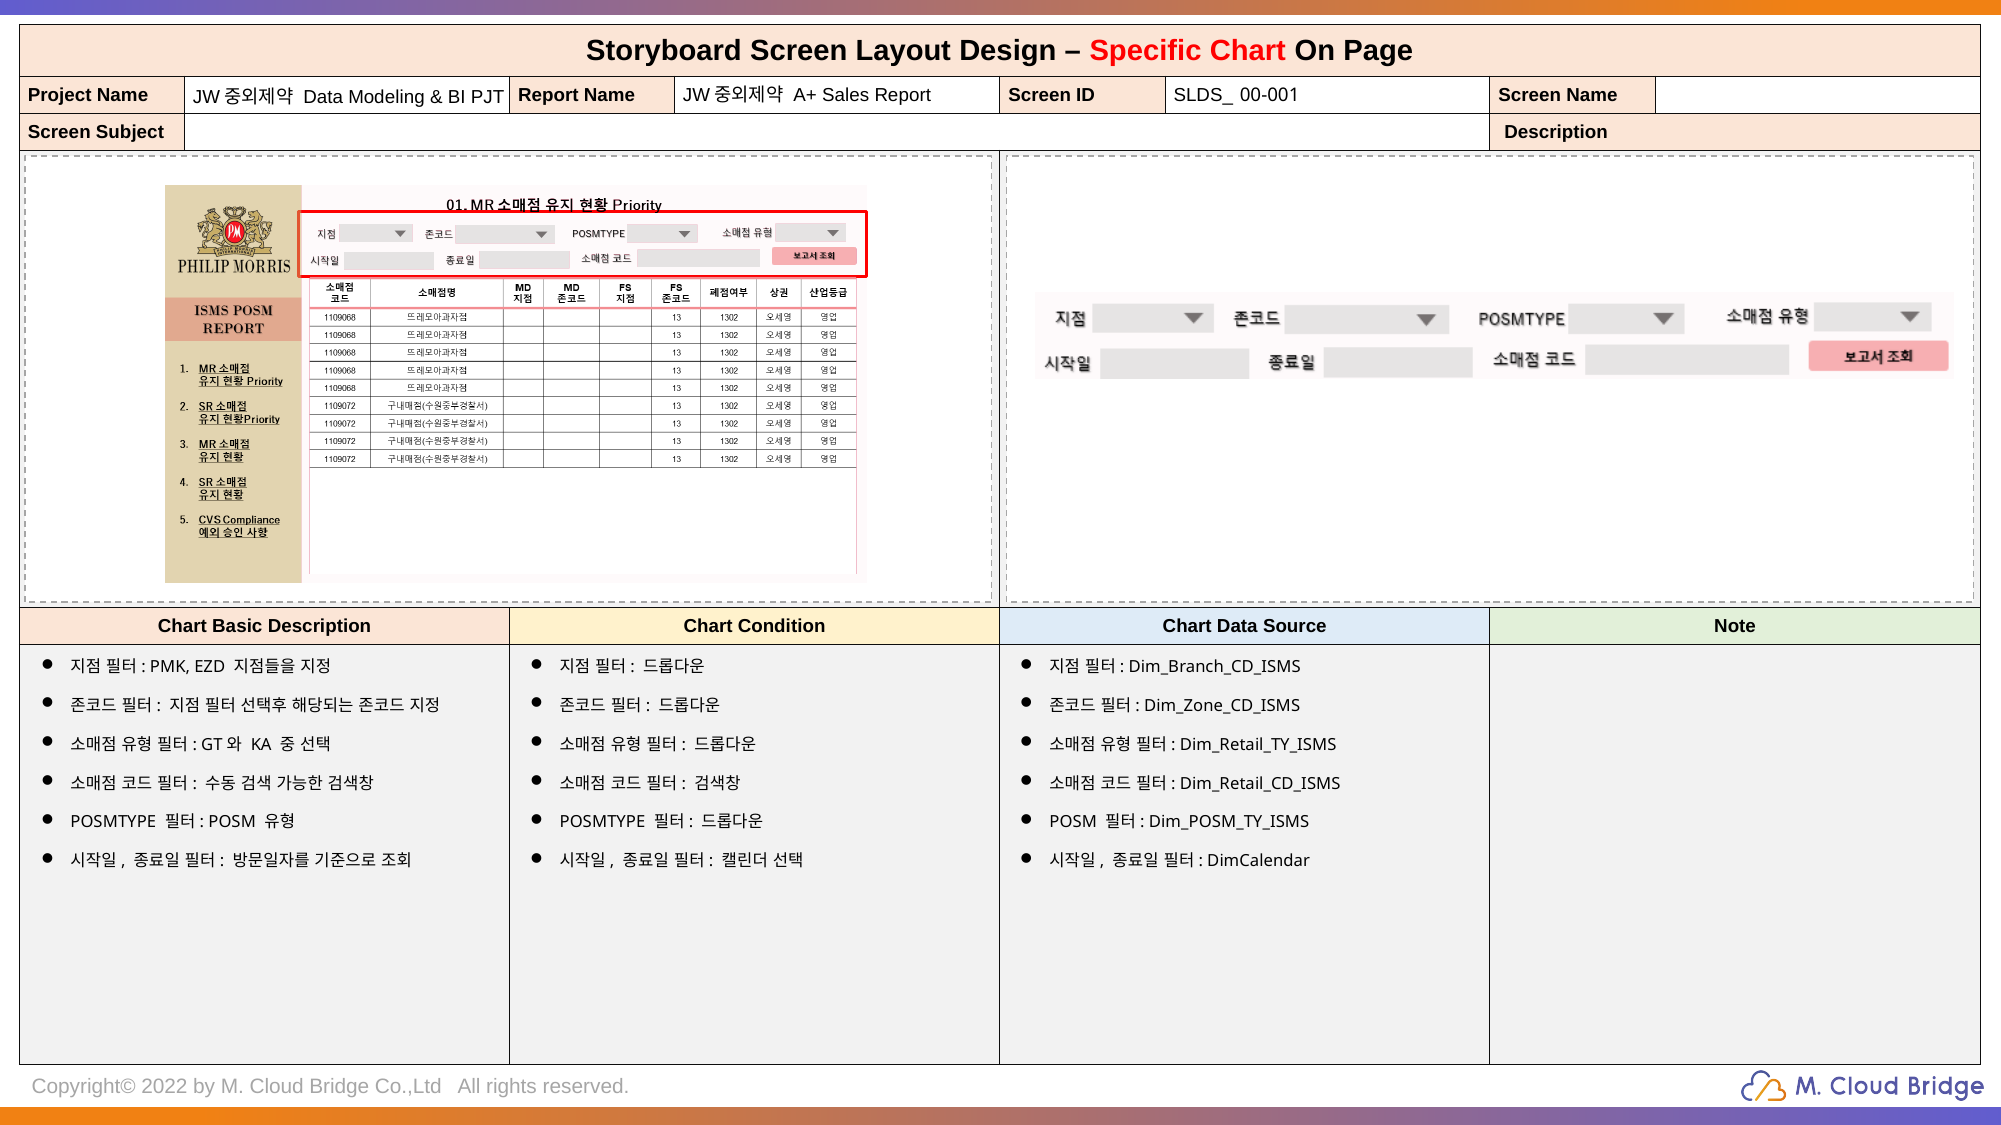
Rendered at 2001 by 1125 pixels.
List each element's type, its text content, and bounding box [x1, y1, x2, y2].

text_box JW중외제약 Data Modeling & BI PJT [178, 79, 524, 110]
list 지점 필터: Dim_Branch_CD_ISMS 존코드 필터: Dim_Zone_CD_ISMS 소매점 유형 필터: Dim_Retail_TY_ISMS 소매점 코드 필터: Dim_Retail_CD_ISMS POSM 필터: Dim_POSM_TY_ISMS 시작일, 종료일 필터: DimCalendar [1005, 651, 1485, 1061]
text_box JW중외제약 A+ Sales Report [668, 78, 991, 110]
list 00-001 [1224, 78, 1472, 110]
picture [164, 185, 867, 583]
list 지점 필터: 드롭다운 존코드 필터: 드롭다운 소매점 유형 필터: 드롭다운 소매점 코드 필터: 검색창 POSMTYPE 필터: 드롭다운 시작일, 종료일 필터: 캘린더 선택 [515, 651, 995, 1061]
picture [1035, 292, 1955, 380]
picture [1741, 1070, 1984, 1101]
list 지점 필터: PMK, EZD 지점들을 지정 존코드 필터: 지점 필터 선택후 해당되는 존코드 지정 소매점 유형 필터: GT와 KA 중 선택 소매점 코드 필터: 수동 검색 가능한 검색창 POSMTYPE 필터: POSM 유형 시작일, 종료일 필터: 방문일자를 기준으로 조회 [26, 651, 506, 1061]
